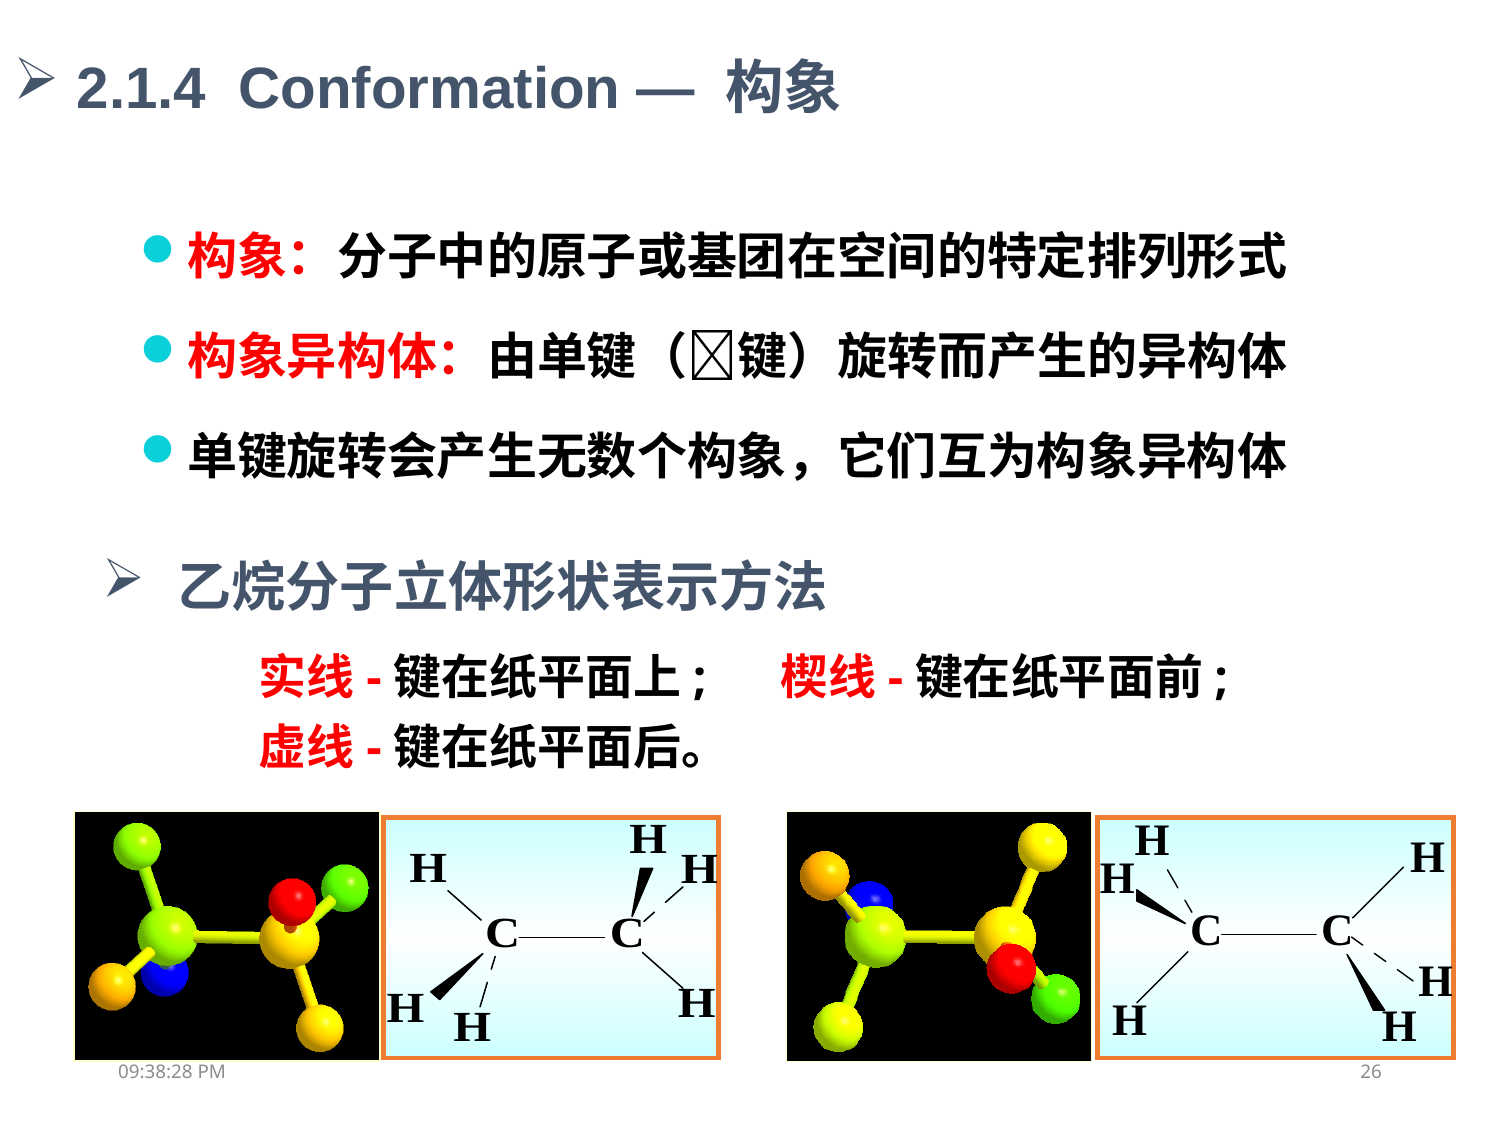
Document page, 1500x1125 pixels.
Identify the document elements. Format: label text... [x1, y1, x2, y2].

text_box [74, 511, 1452, 1061]
text_box 构象：分子中的原子或基团在空间的特定排列形式 构象异构体：由单键（键）旋转而产生的异构体 单键旋转会产生无数个构象，它们互为构象异构体 [124, 187, 1413, 475]
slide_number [103, 1061, 441, 1103]
slide_number 26 [1059, 1061, 1397, 1103]
text_box 2.1.4 Conformation — 构象 [0, 42, 857, 128]
